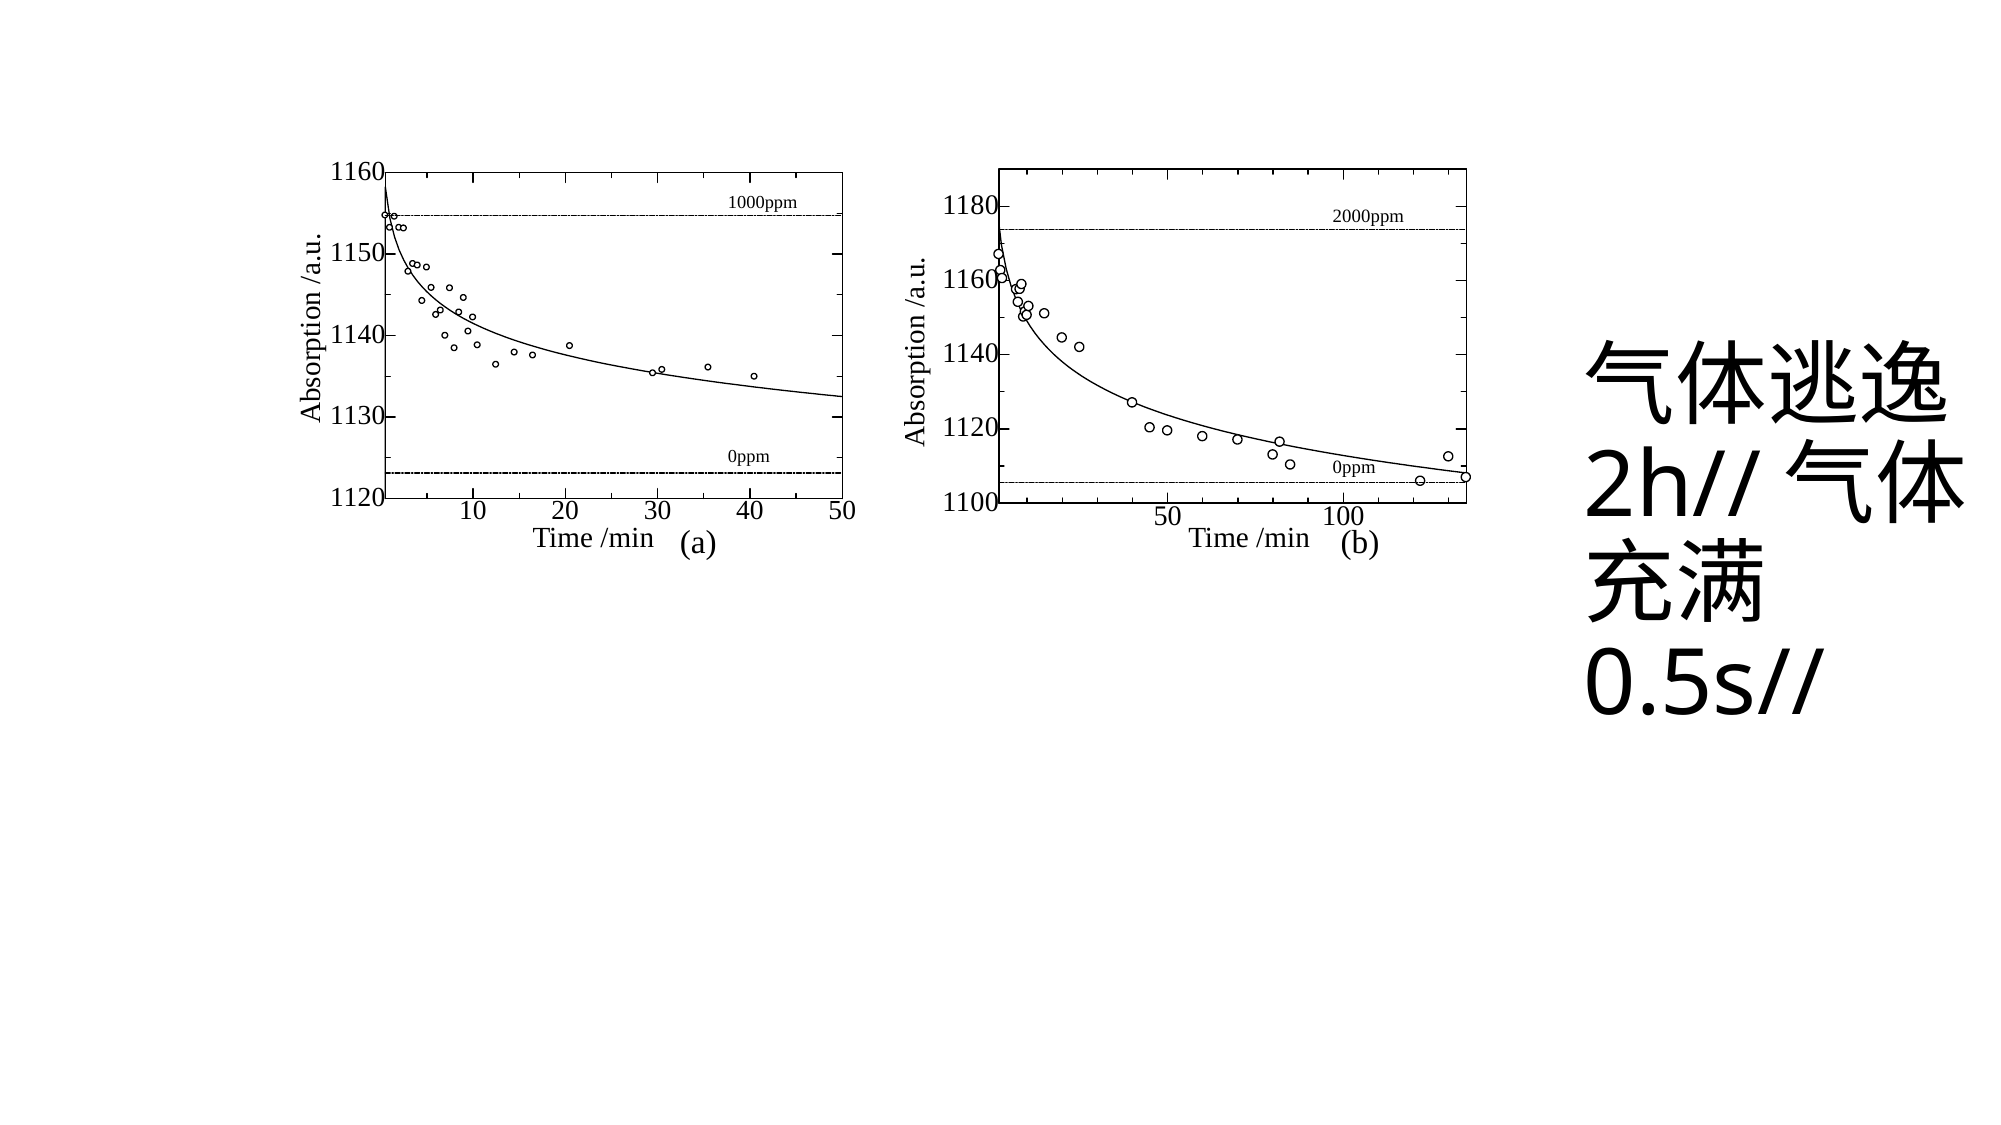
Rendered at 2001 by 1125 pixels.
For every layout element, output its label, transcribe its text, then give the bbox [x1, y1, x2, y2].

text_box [283, 112, 1500, 569]
title 气体逃逸2h//气体充满0.5s// [1568, 59, 2000, 1014]
